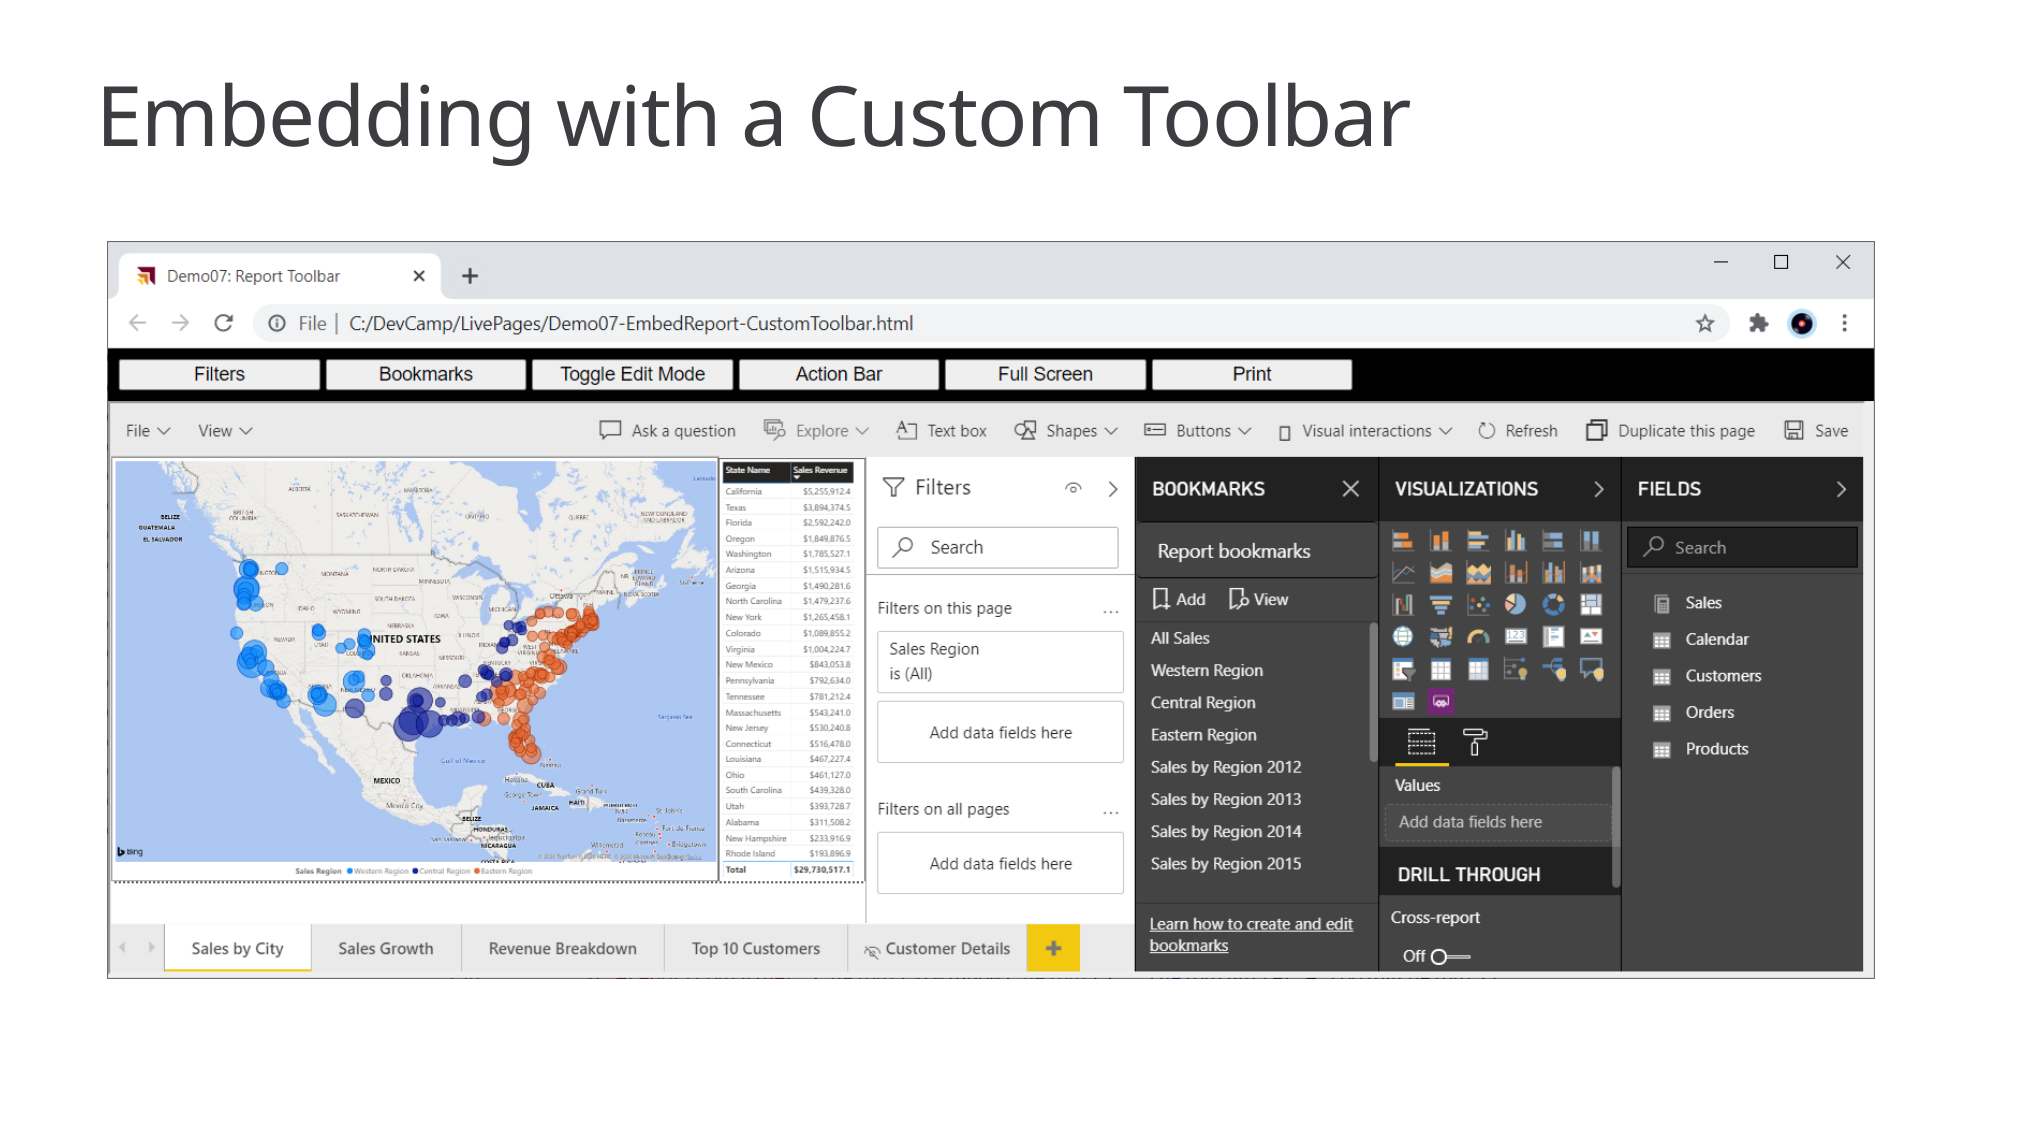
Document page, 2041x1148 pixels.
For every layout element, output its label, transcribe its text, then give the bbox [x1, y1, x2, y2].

picture [107, 241, 1876, 979]
title Embedding with a Custom Toolbar [96, 75, 1941, 166]
